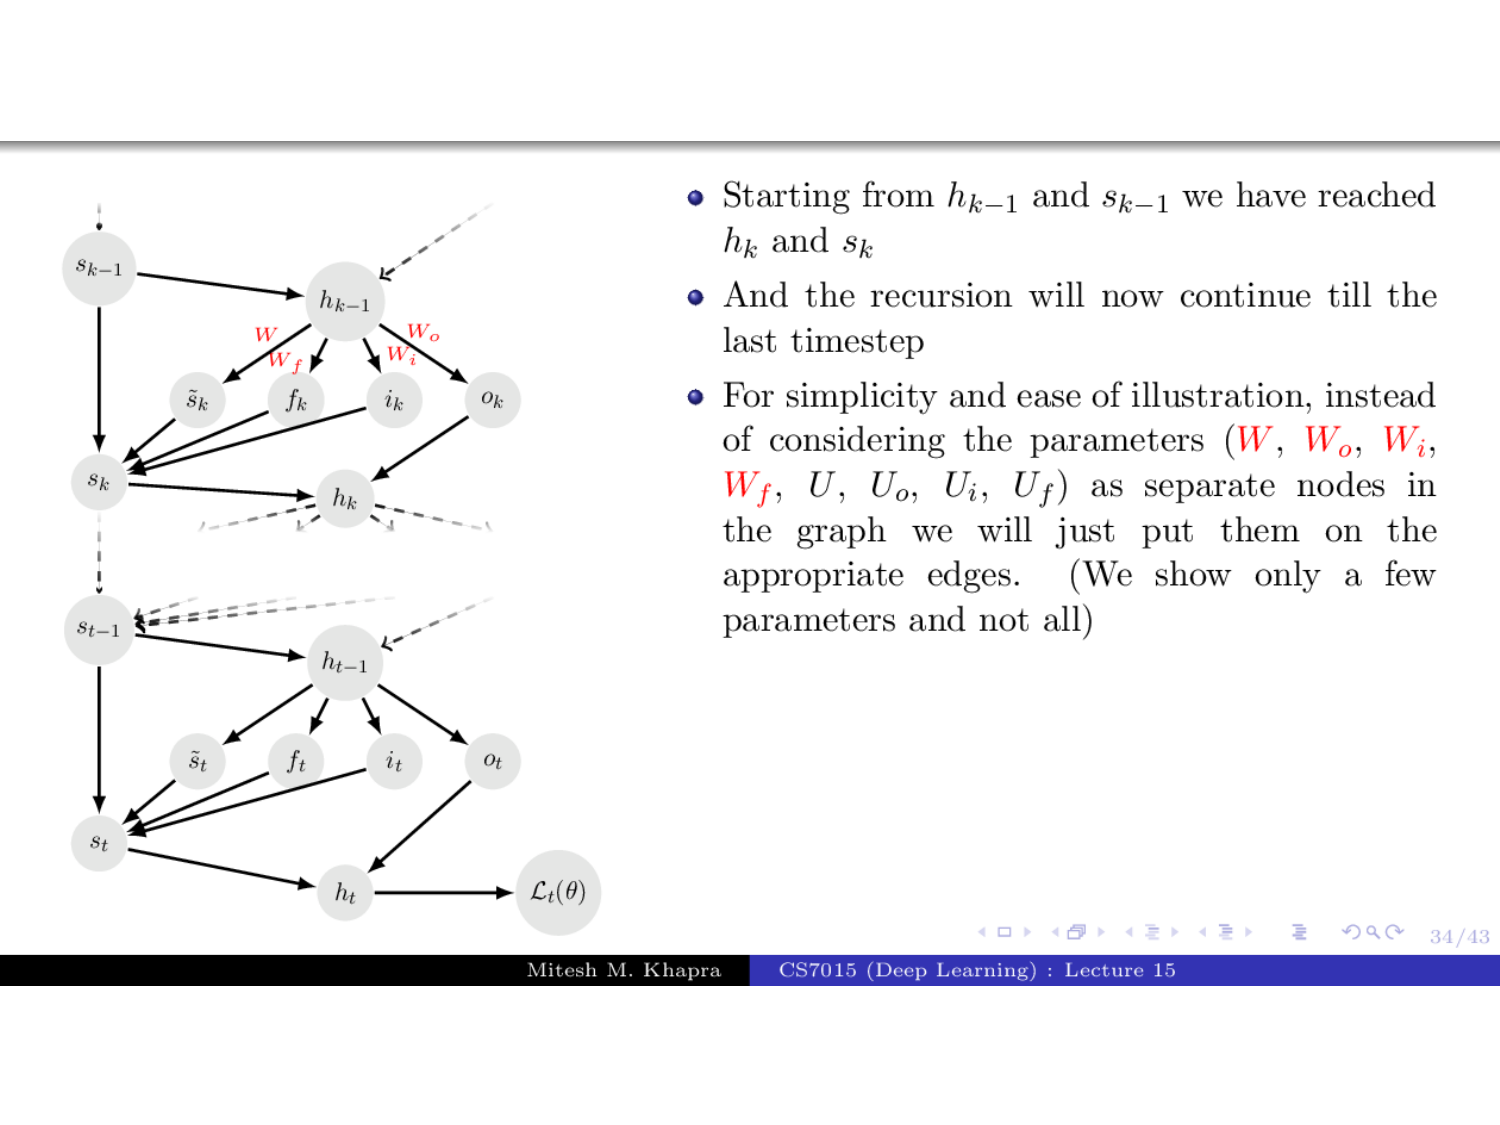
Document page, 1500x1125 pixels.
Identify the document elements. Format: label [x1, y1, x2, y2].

picture [0, 141, 1500, 986]
